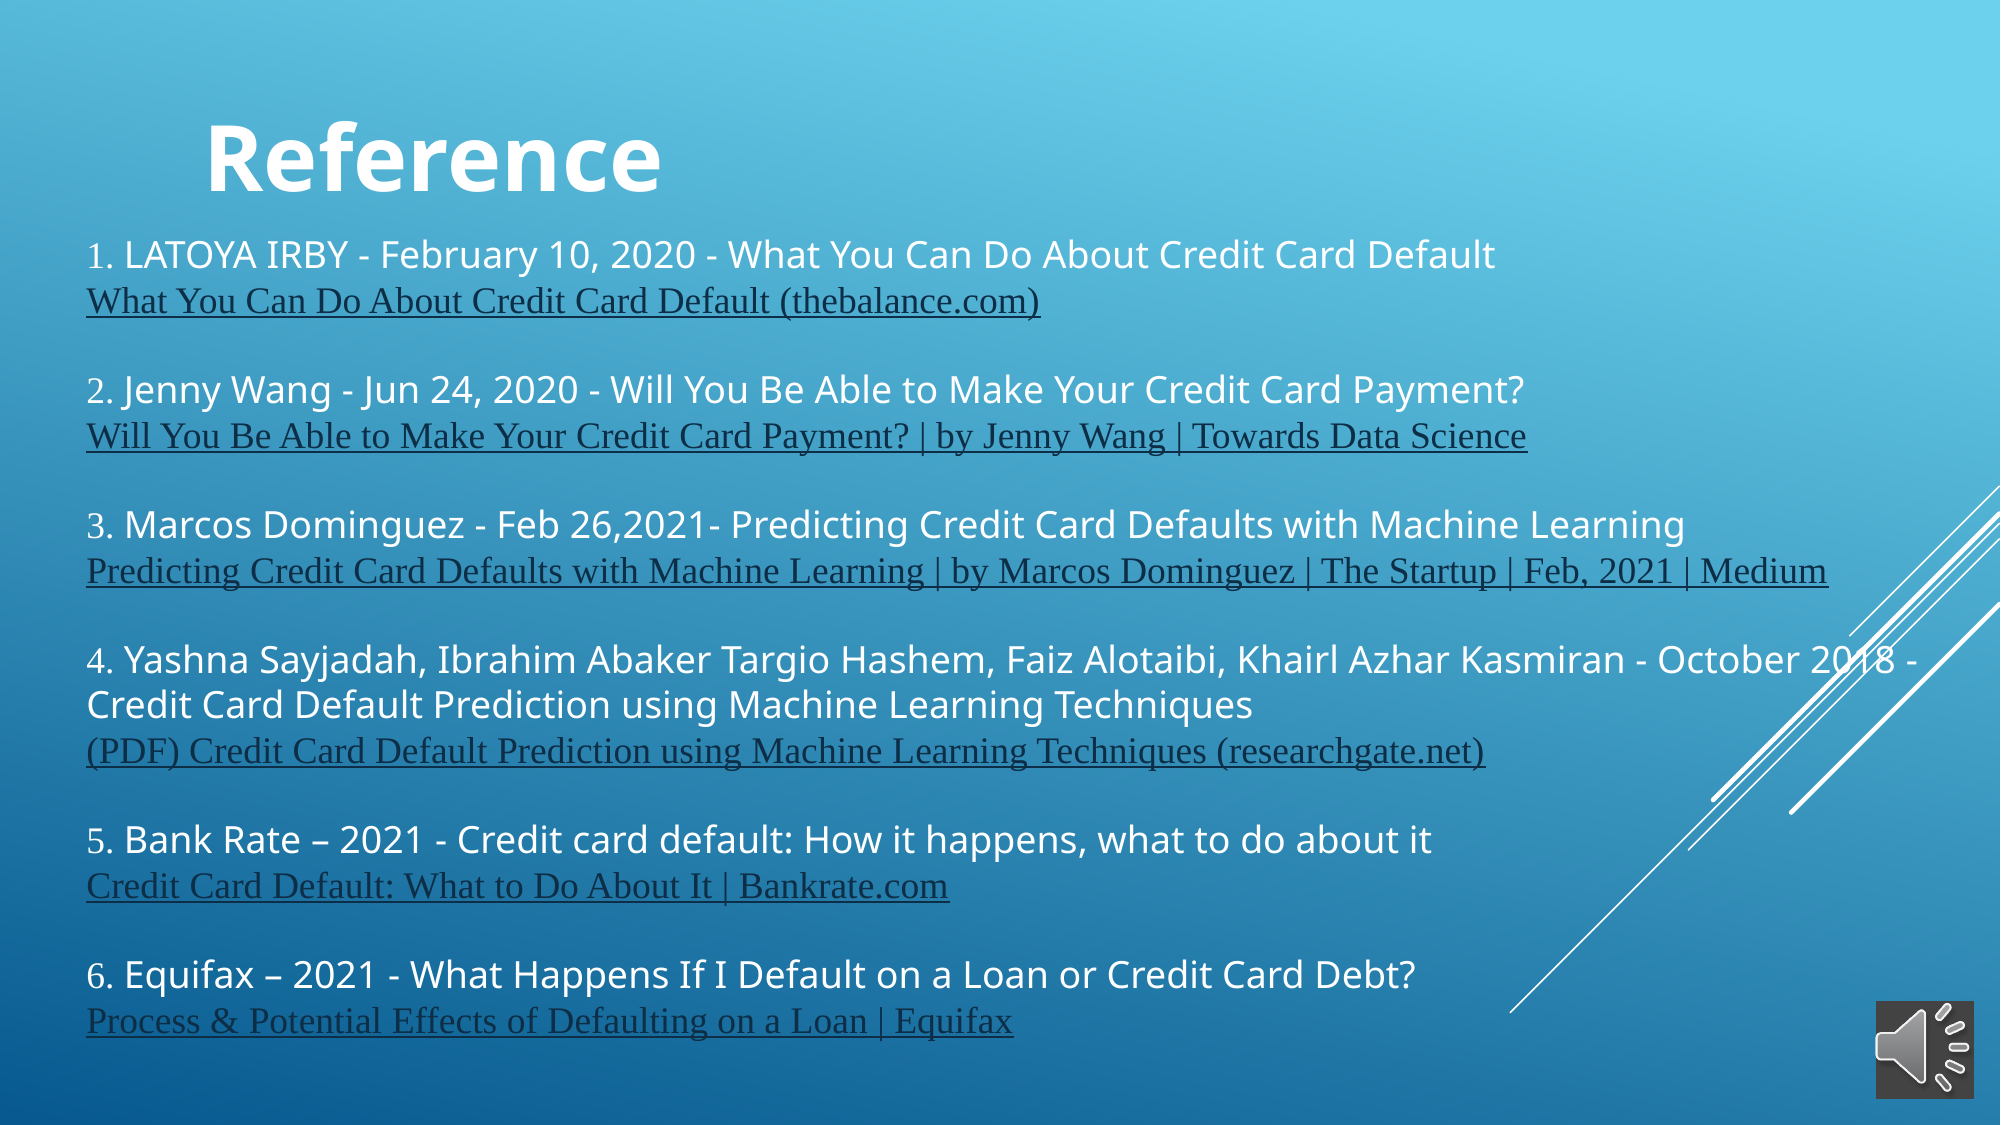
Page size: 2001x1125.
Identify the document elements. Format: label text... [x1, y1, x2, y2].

picture [1874, 999, 1976, 1101]
text_box Reference [188, 92, 1812, 217]
text_box 1. LATOYA IRBY - February 10, 2020 - What You Can Do About Credit Card Default What You Can Do About Credit Card Default (thebalance.com) 2. Jenny Wang - Jun 24, 2020 - Will You Be Able to Make Your Credit Card Payment? Will You Be Able to Make Your Credit Card Payment? | by Jenny Wang | Towards Data Science 3. Marcos Dominguez - Feb 26,2021- Predicting Credit Card Defaults with Machine Learning Predicting Credit Card Defaults with Machine Learning | by Marcos Dominguez | The Startup | Feb, 2021 | Medium 4. Yashna Sayjadah, Ibrahim Abaker Targio Hashem, Faiz Alotaibi, Khairl Azhar Kasmiran - October 2018 - Credit Card Default Prediction using Machine Learning Techniques (PDF) Credit Card Default Prediction using Machine Learning Techniques (researchgate.net) 5. Bank Rate – 2021 - Credit card default: How it happens, what to do about it Credit Card Default: What to Do About It | Bankrate.com 6. Equifax – 2021 - What Happens If I Default on a Loan or Credit Card Debt? Process & Potential Effects of Defaulting on a Loan | Equifax [71, 223, 1976, 1049]
